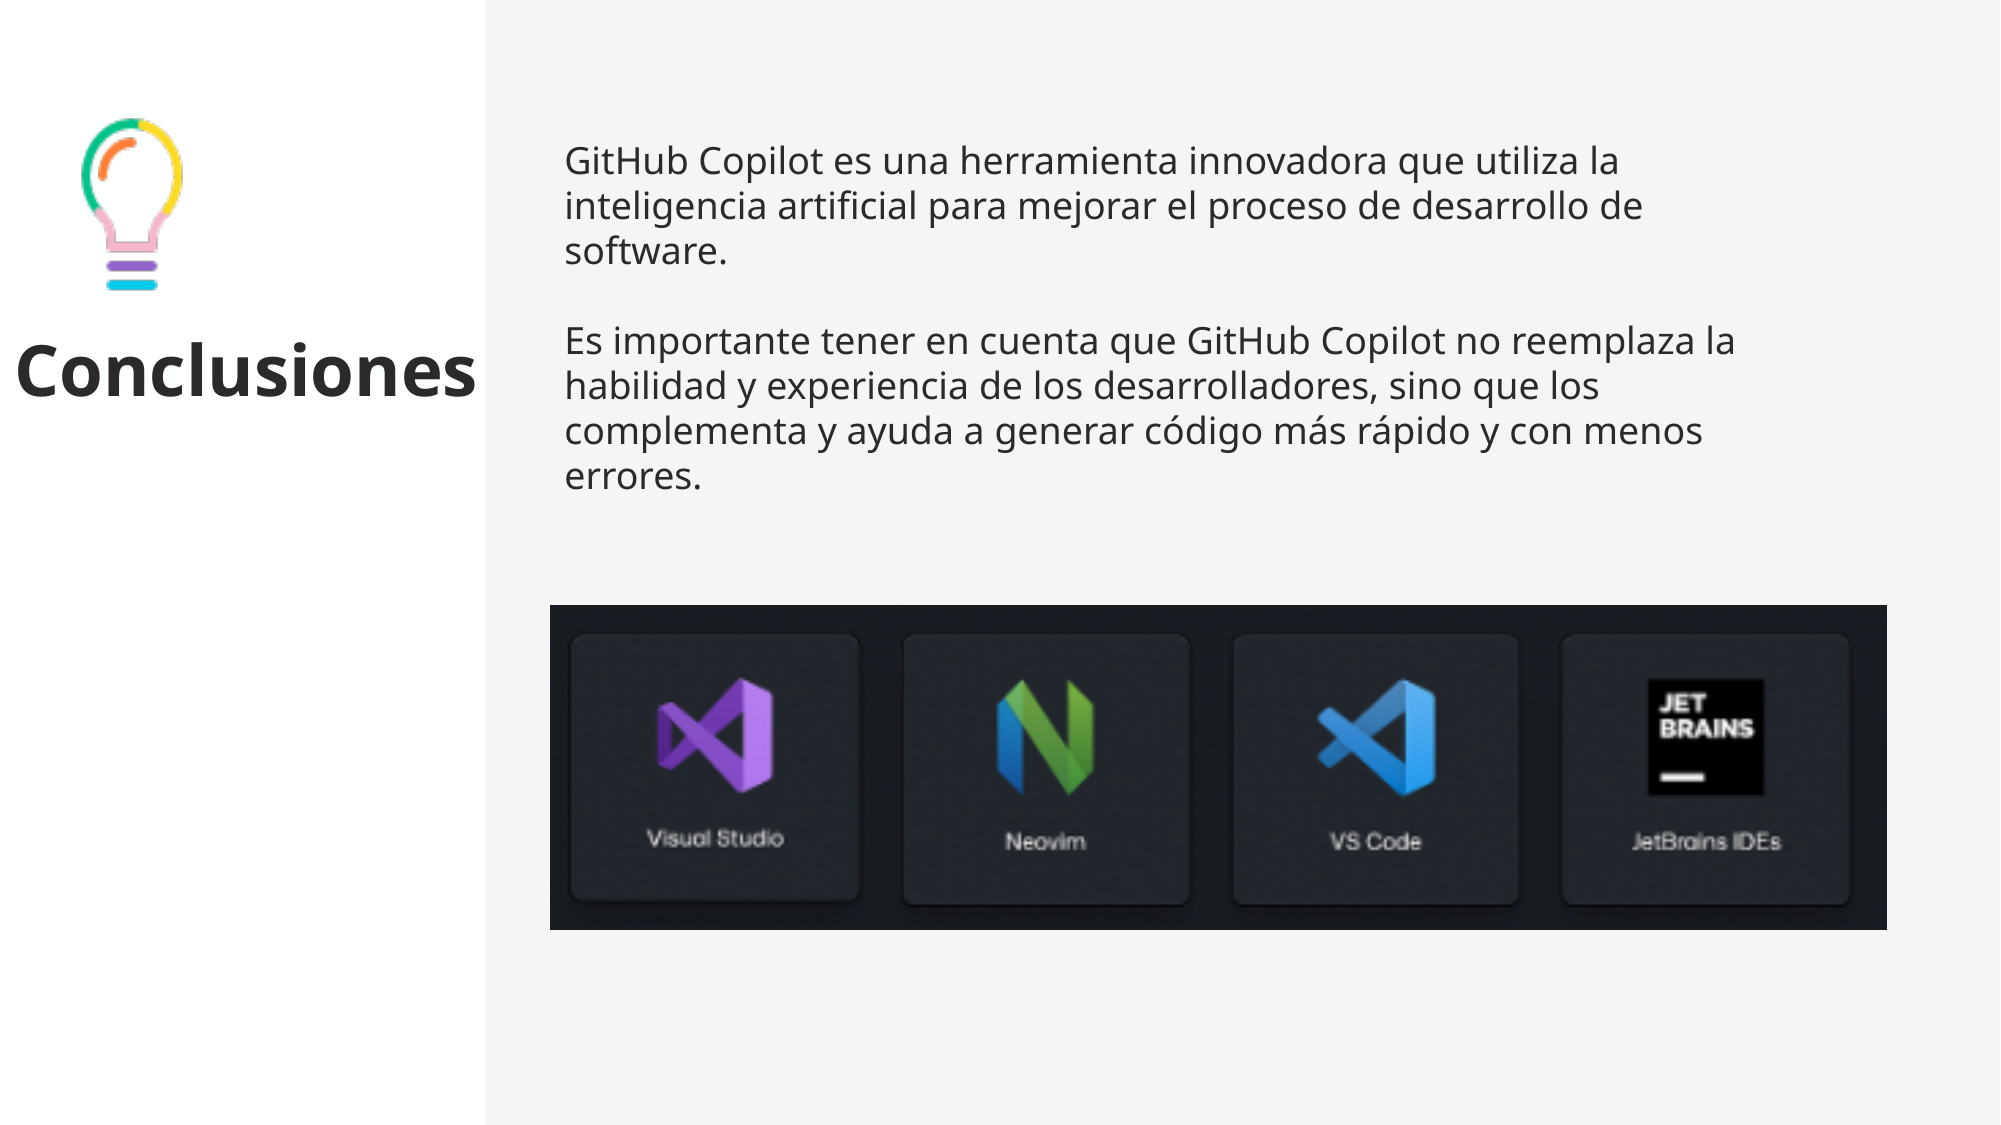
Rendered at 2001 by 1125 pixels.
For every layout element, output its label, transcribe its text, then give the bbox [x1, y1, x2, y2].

picture [550, 605, 1887, 930]
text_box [0, 91, 513, 420]
text_box GitHub Copilot es una herramienta innovadora que utiliza la inteligencia artificial para mejorar el proceso de desarrollo de software. Es importante tener en cuenta que GitHub Copilot no reemplaza la habilidad y experiencia de los desarrolladores, sino que los complementa y ayuda a generar código más rápido y con menos errores. [549, 129, 1794, 595]
